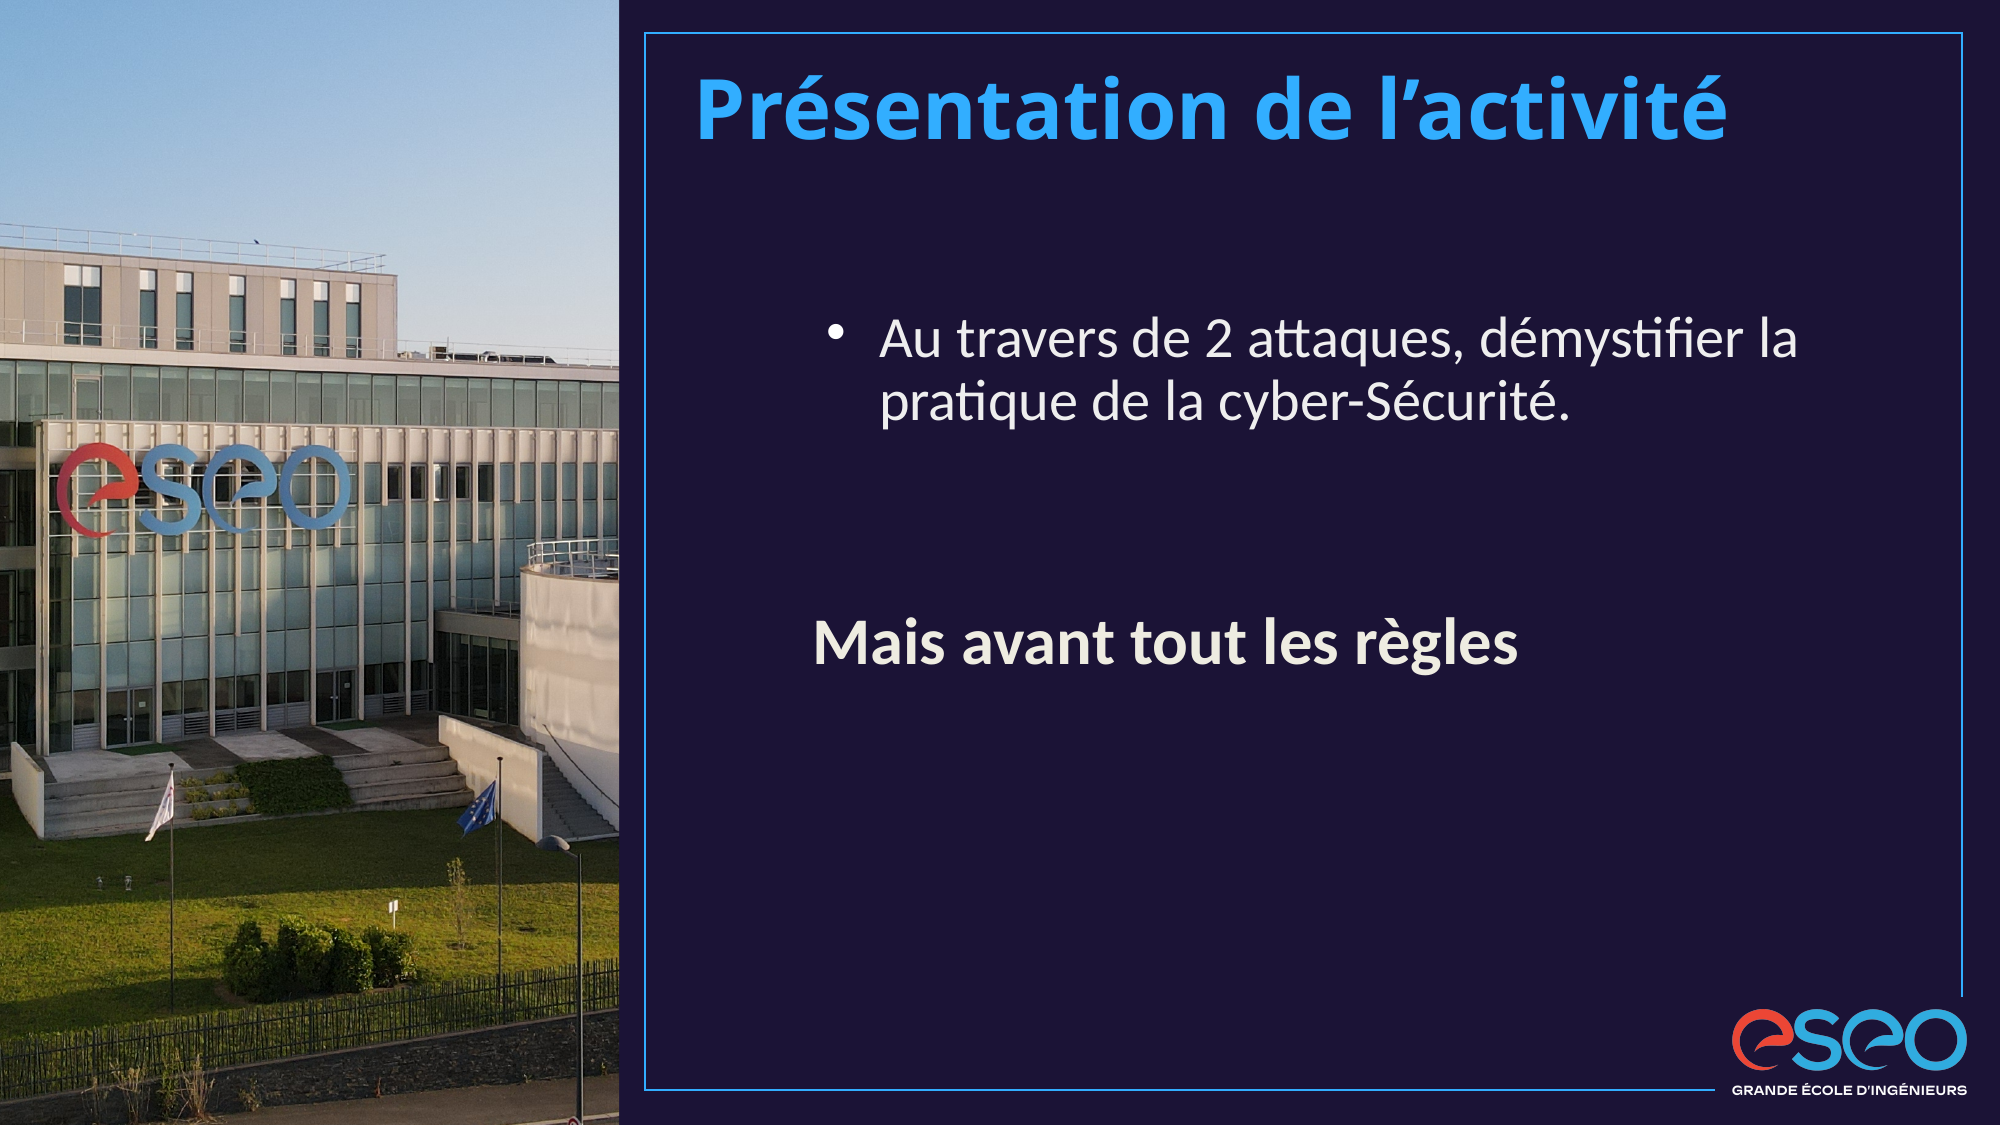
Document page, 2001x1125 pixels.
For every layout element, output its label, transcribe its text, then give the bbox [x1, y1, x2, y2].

title Présentation de l’activité [679, 59, 1889, 207]
text_box Mais avant tout les règles [797, 590, 1905, 769]
picture [1671, 948, 2001, 1125]
list Au travers de 2 attaques, démystifier la pratique de la cyber-Sécurité. [793, 299, 1889, 502]
picture [0, 0, 620, 1125]
